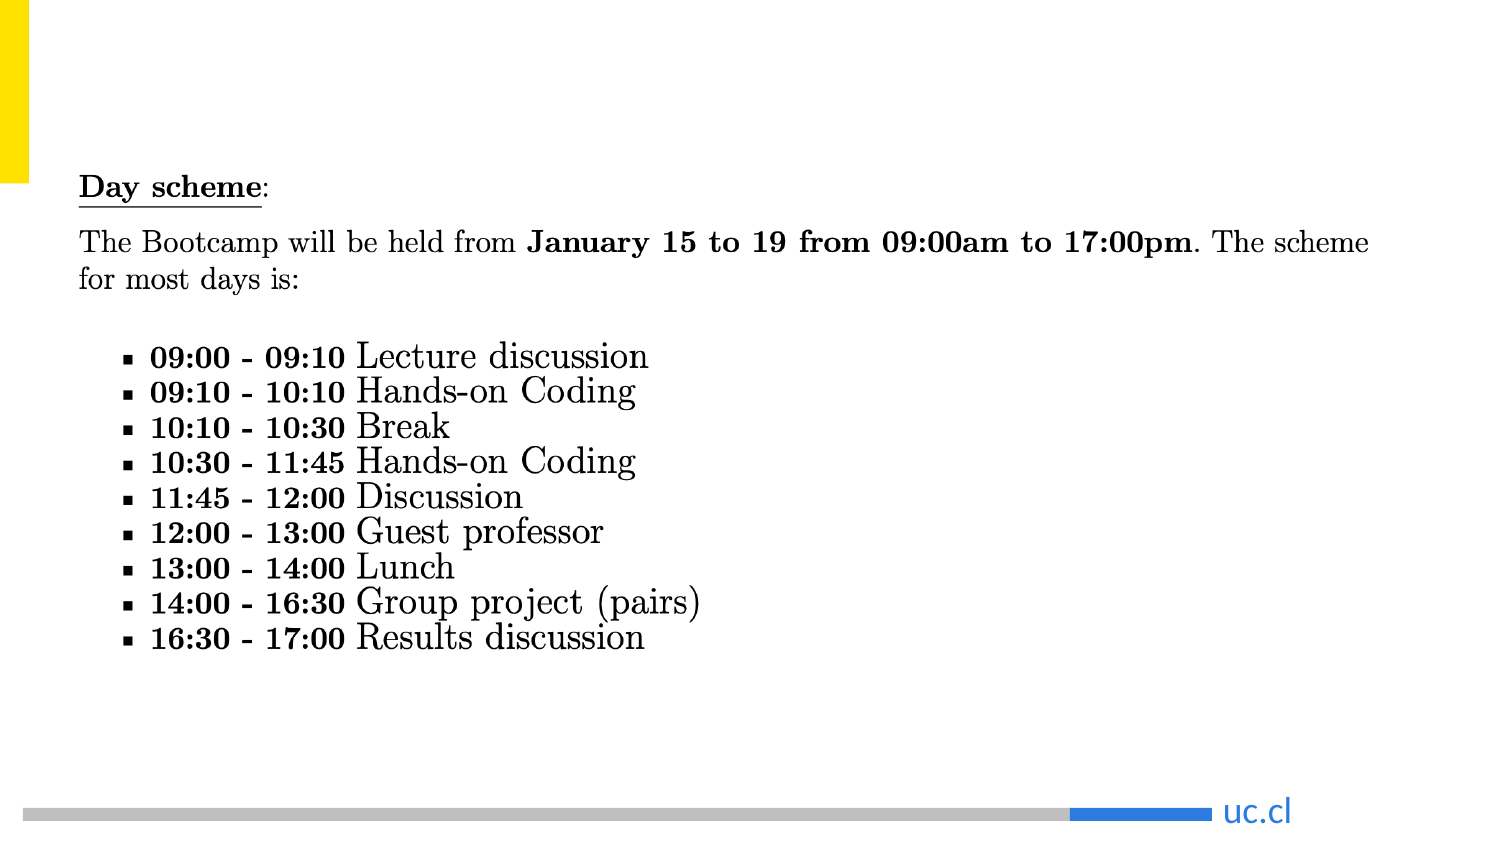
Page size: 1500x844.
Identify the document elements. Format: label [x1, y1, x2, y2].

picture [64, 151, 1436, 693]
